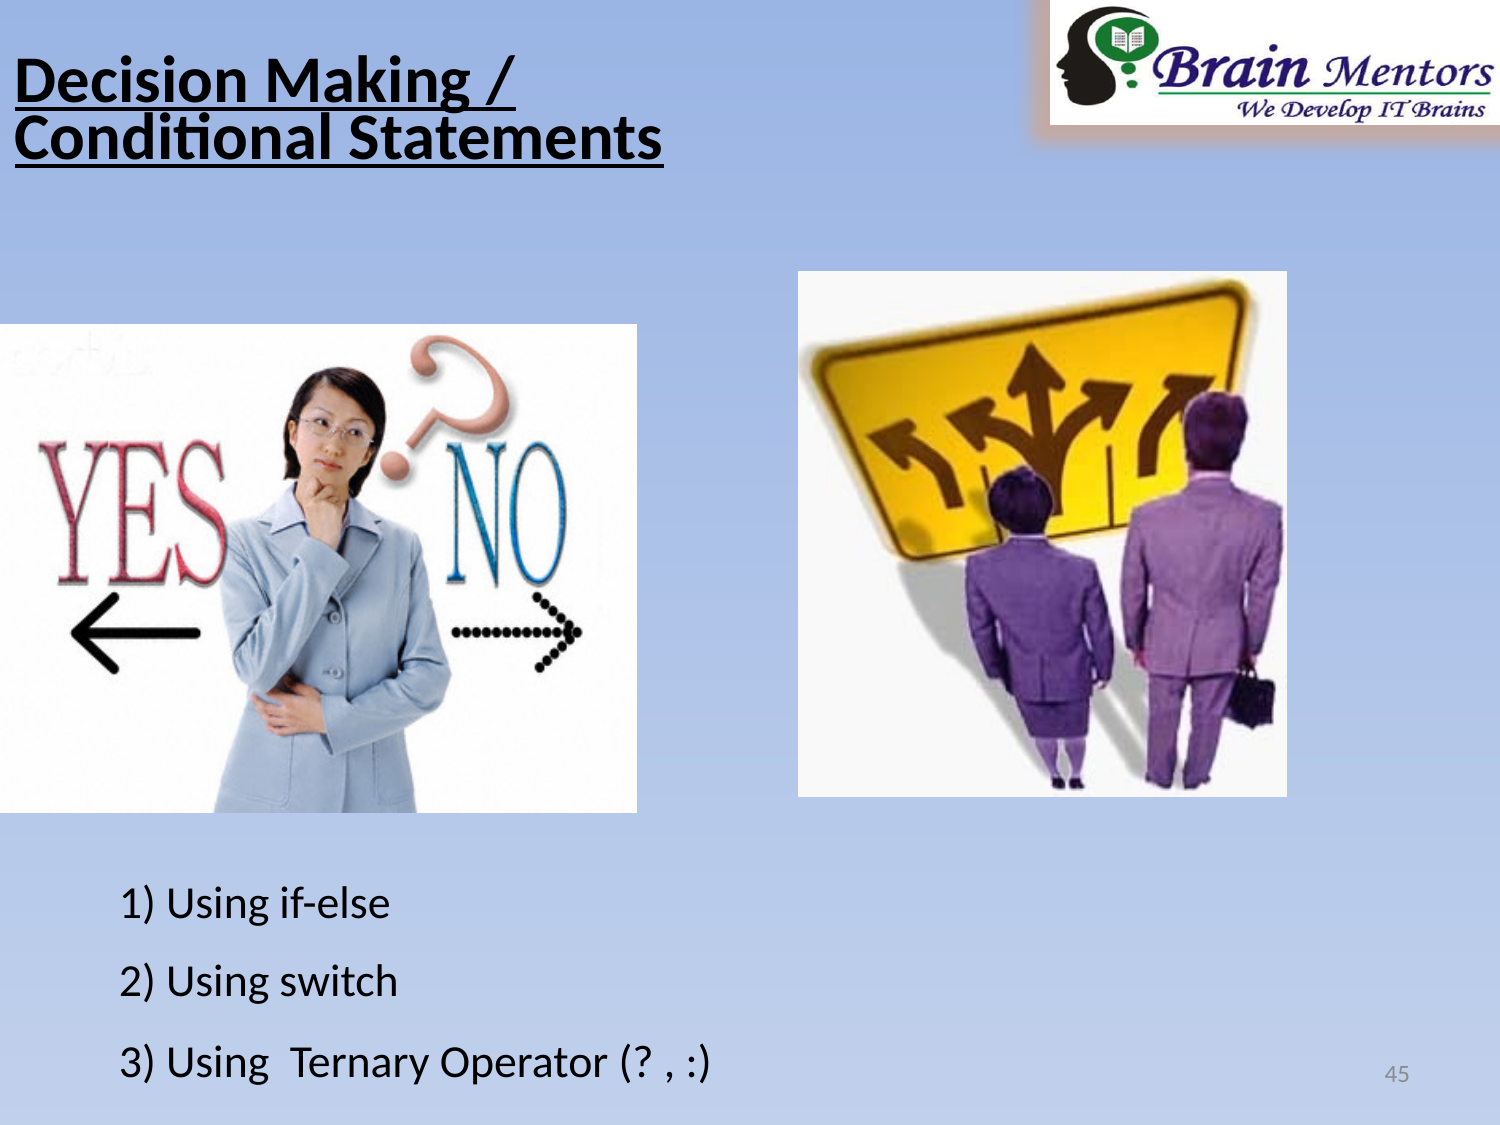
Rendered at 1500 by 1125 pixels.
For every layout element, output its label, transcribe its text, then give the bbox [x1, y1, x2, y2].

text_box 1) Using if-else 2) Using switch 3) Using Ternary Operator (? , :) [104, 825, 1230, 1094]
picture [0, 324, 637, 813]
picture [1049, 0, 1500, 126]
text_box Decision Making / Conditional Statements [0, 49, 838, 179]
picture [798, 271, 1287, 797]
slide_number 45 [1074, 1042, 1425, 1103]
